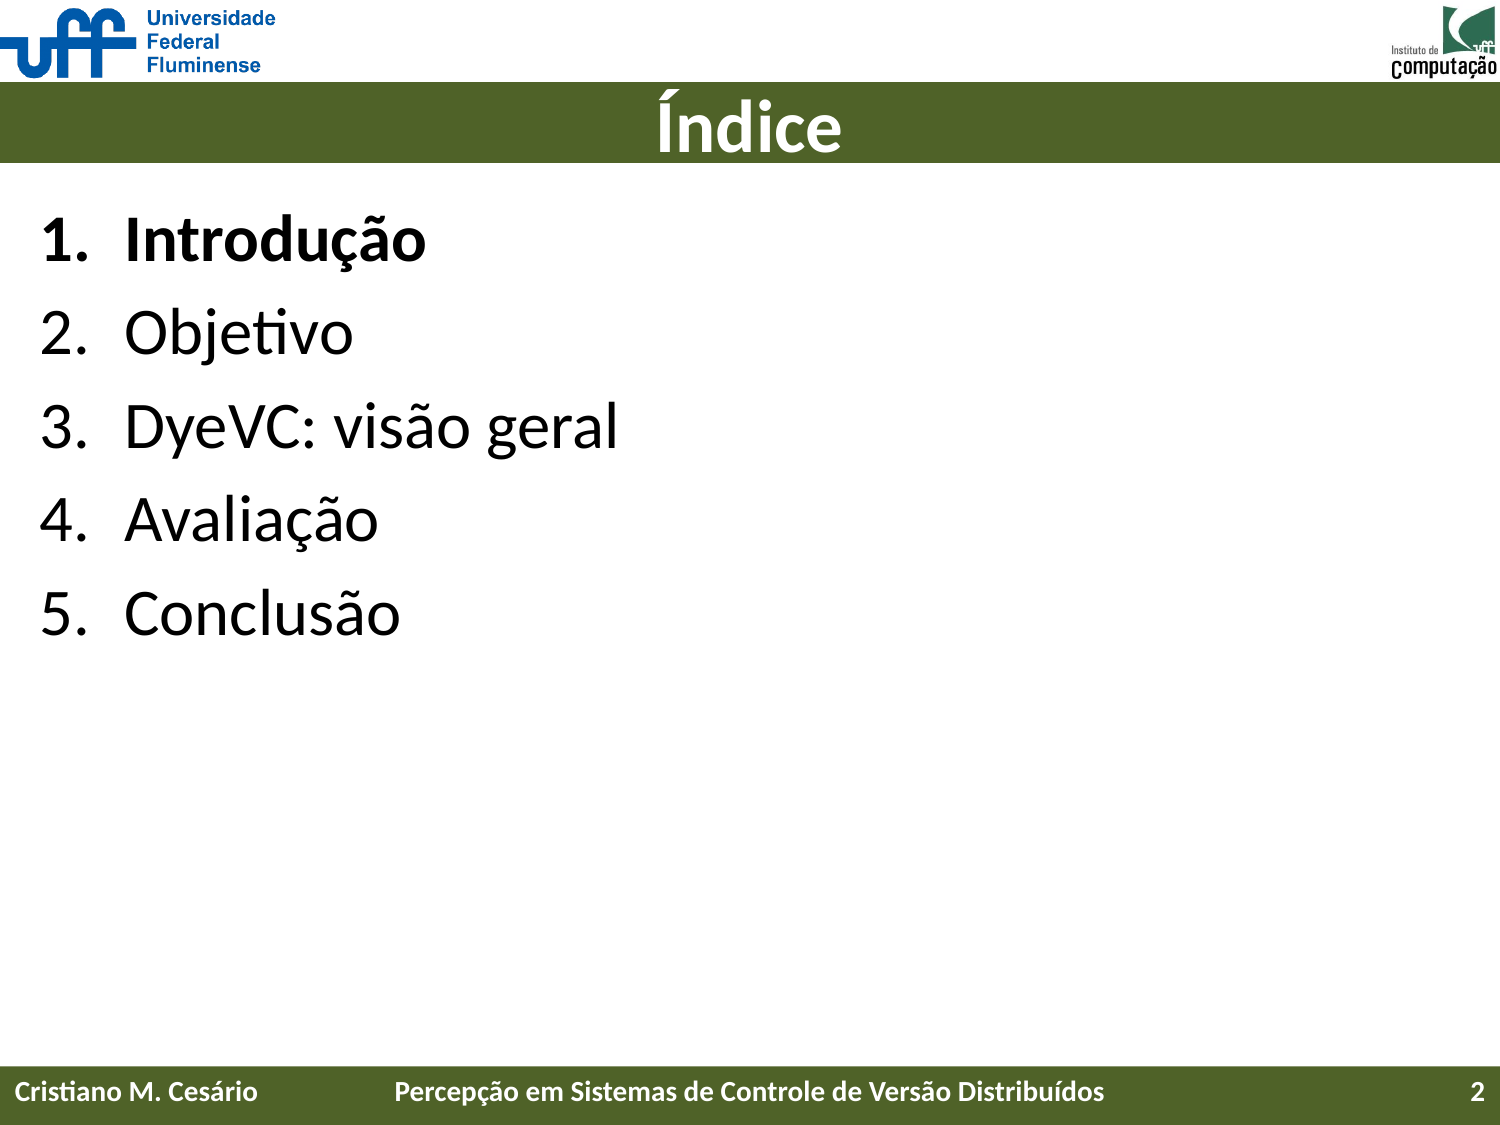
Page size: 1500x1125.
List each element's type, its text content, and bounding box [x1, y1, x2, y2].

list Introdução Objetivo DyeVC: visão geral Avaliação Conclusão [24, 187, 1475, 1050]
slide_number 2 [1149, 1065, 1500, 1125]
footer Percepção em Sistemas de Controle de Versão Distribuídos [362, 1065, 1138, 1125]
slide_number Cristiano M. Cesário [0, 1065, 350, 1125]
picture [0, 0, 325, 82]
title Índice [0, 82, 1500, 163]
